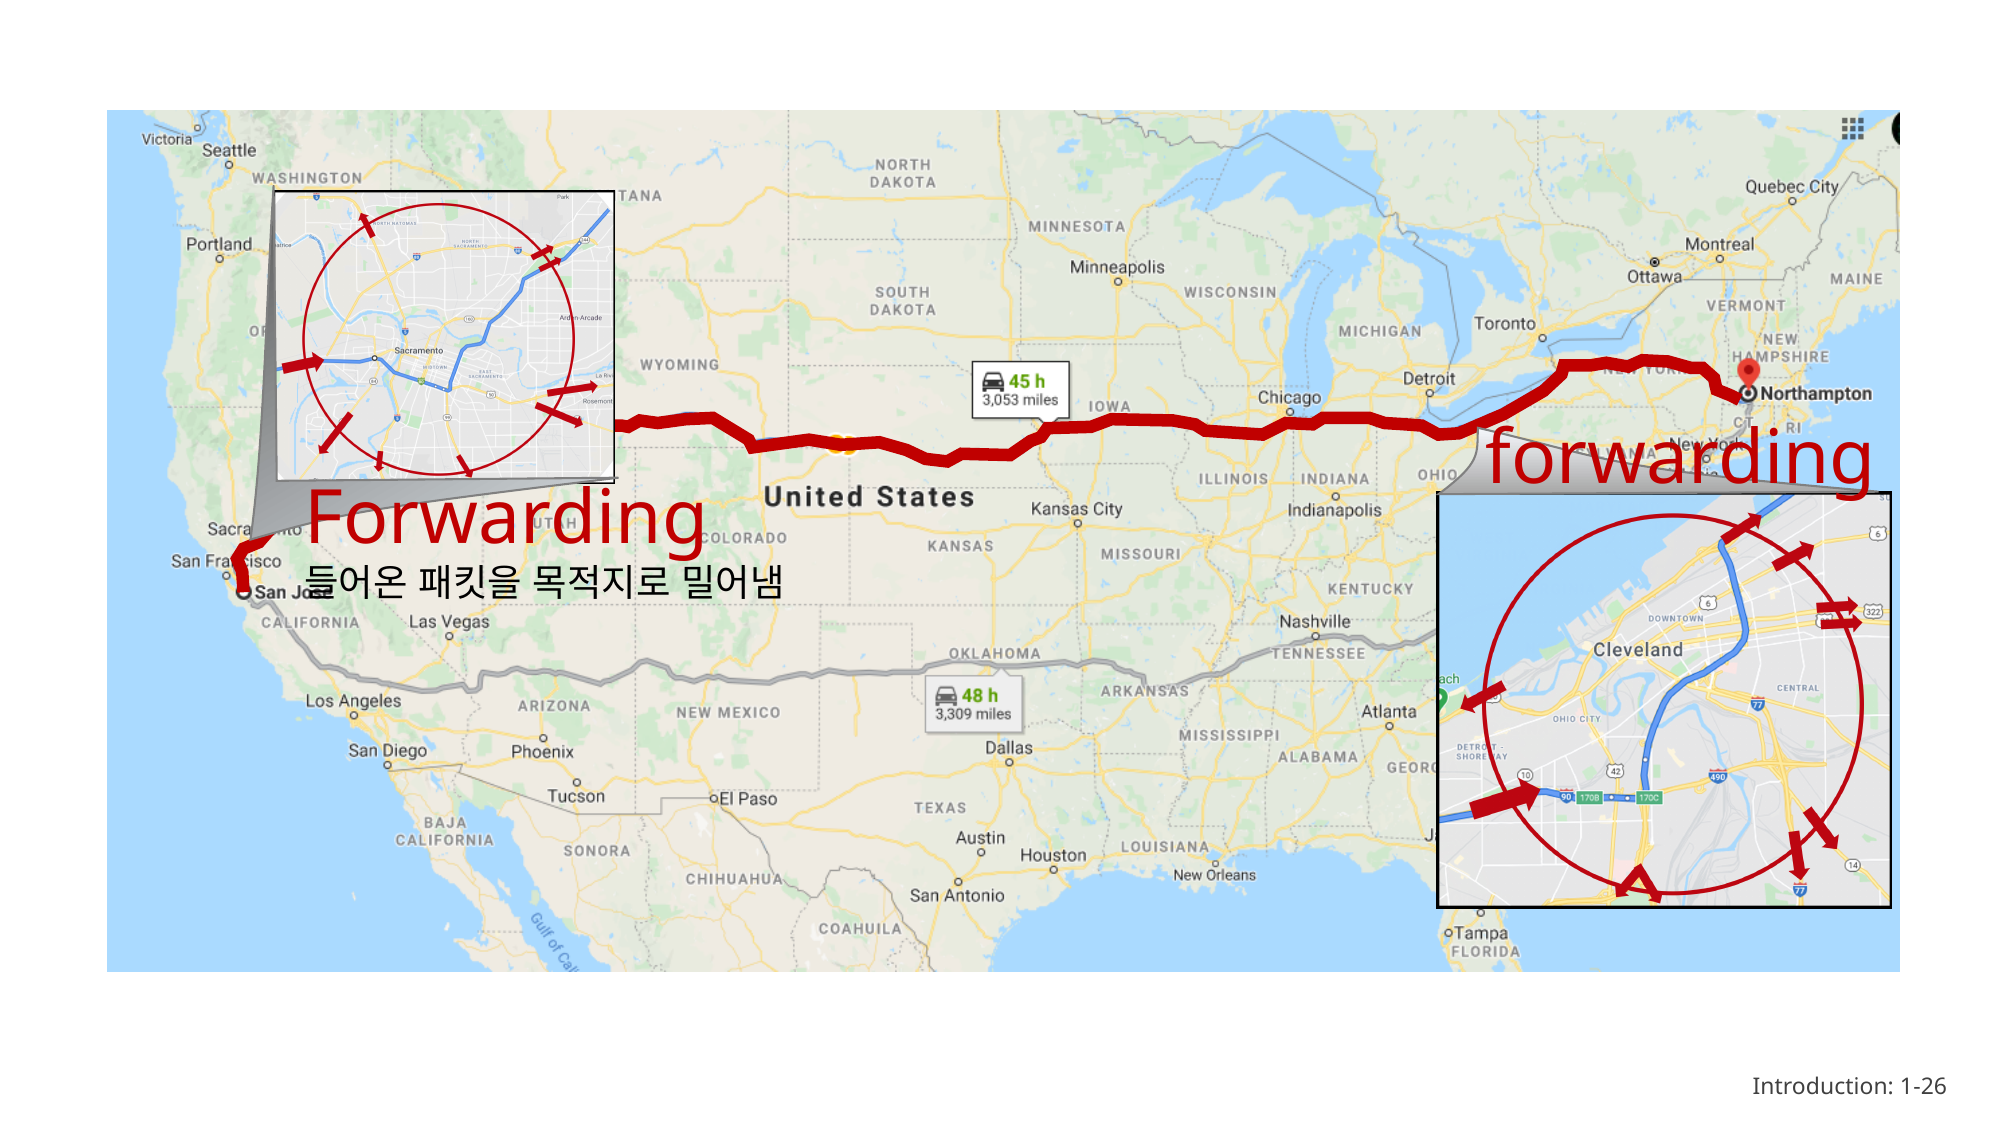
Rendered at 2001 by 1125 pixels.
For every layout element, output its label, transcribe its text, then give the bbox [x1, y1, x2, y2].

picture [107, 110, 1900, 972]
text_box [1436, 427, 1892, 909]
slide_number Introduction: 1-26 [1512, 1056, 1963, 1117]
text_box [250, 185, 619, 540]
